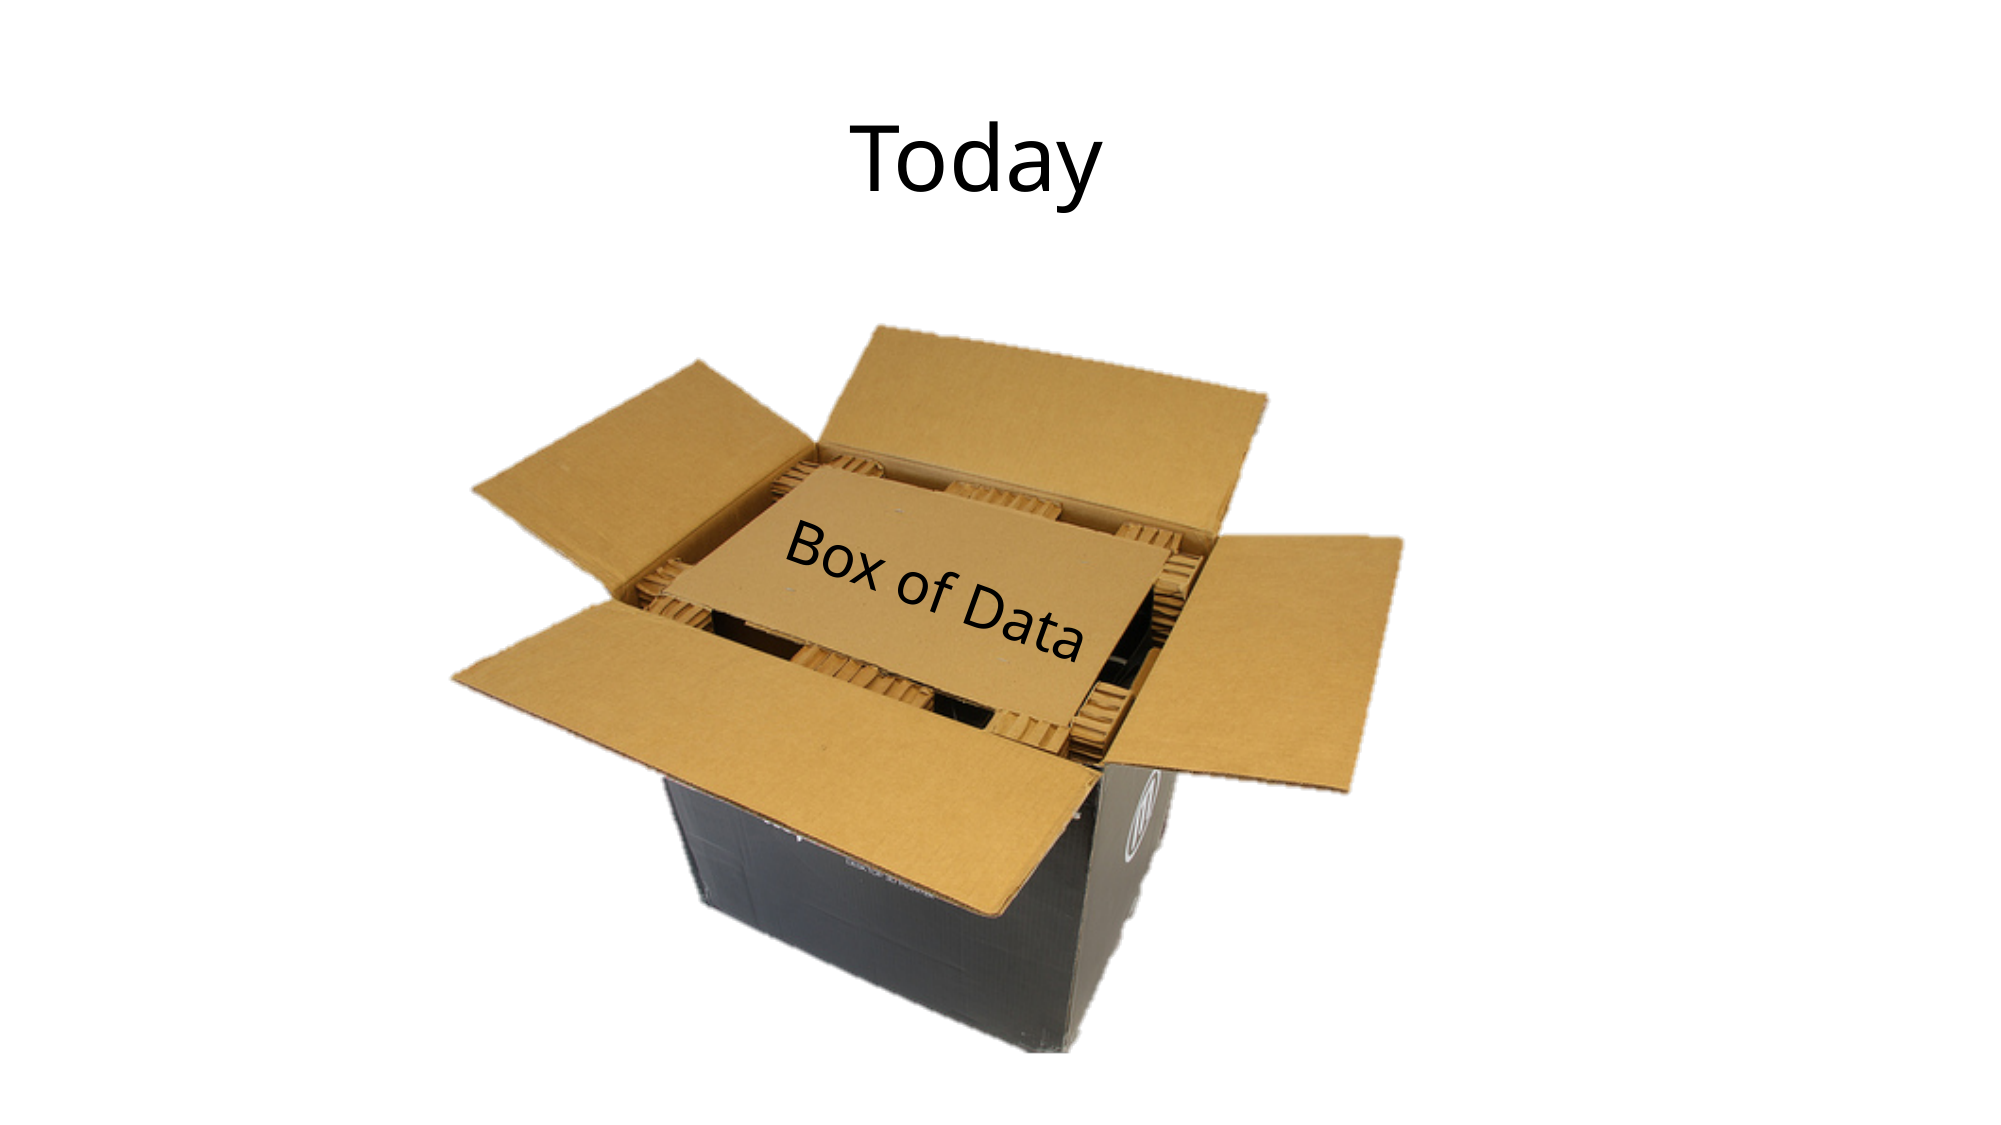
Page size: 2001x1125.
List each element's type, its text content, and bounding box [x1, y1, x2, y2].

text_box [372, 269, 1580, 1076]
title Today [90, 52, 1863, 271]
